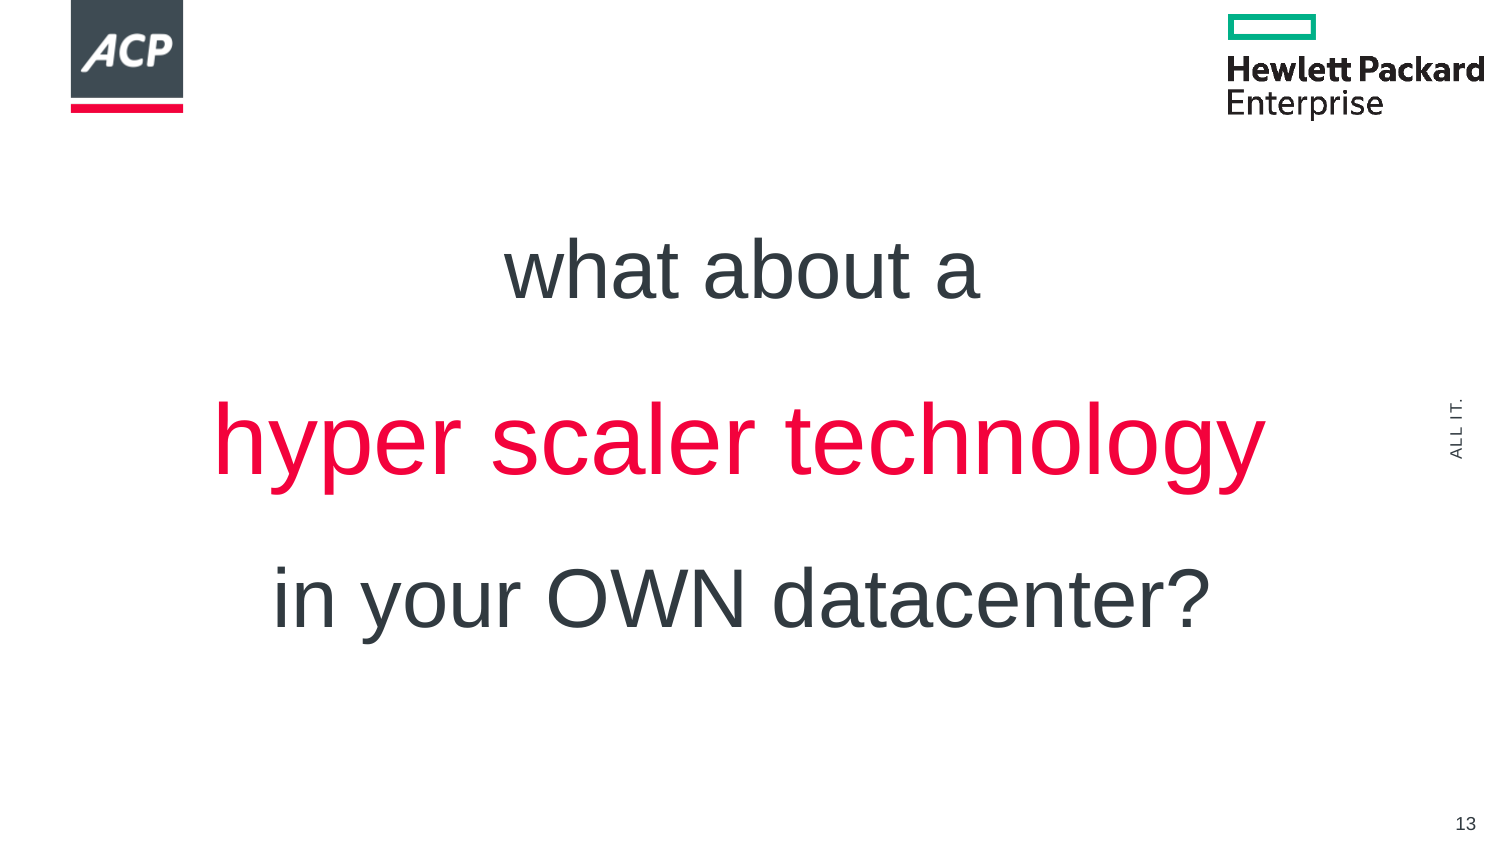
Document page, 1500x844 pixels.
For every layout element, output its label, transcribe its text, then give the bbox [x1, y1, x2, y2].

slide_number 13 [1455, 802, 1497, 844]
picture [1228, 14, 1484, 121]
picture [70, 0, 184, 113]
title what about a hyper scaler technology in your OWN datacenter? [70, 191, 1430, 653]
